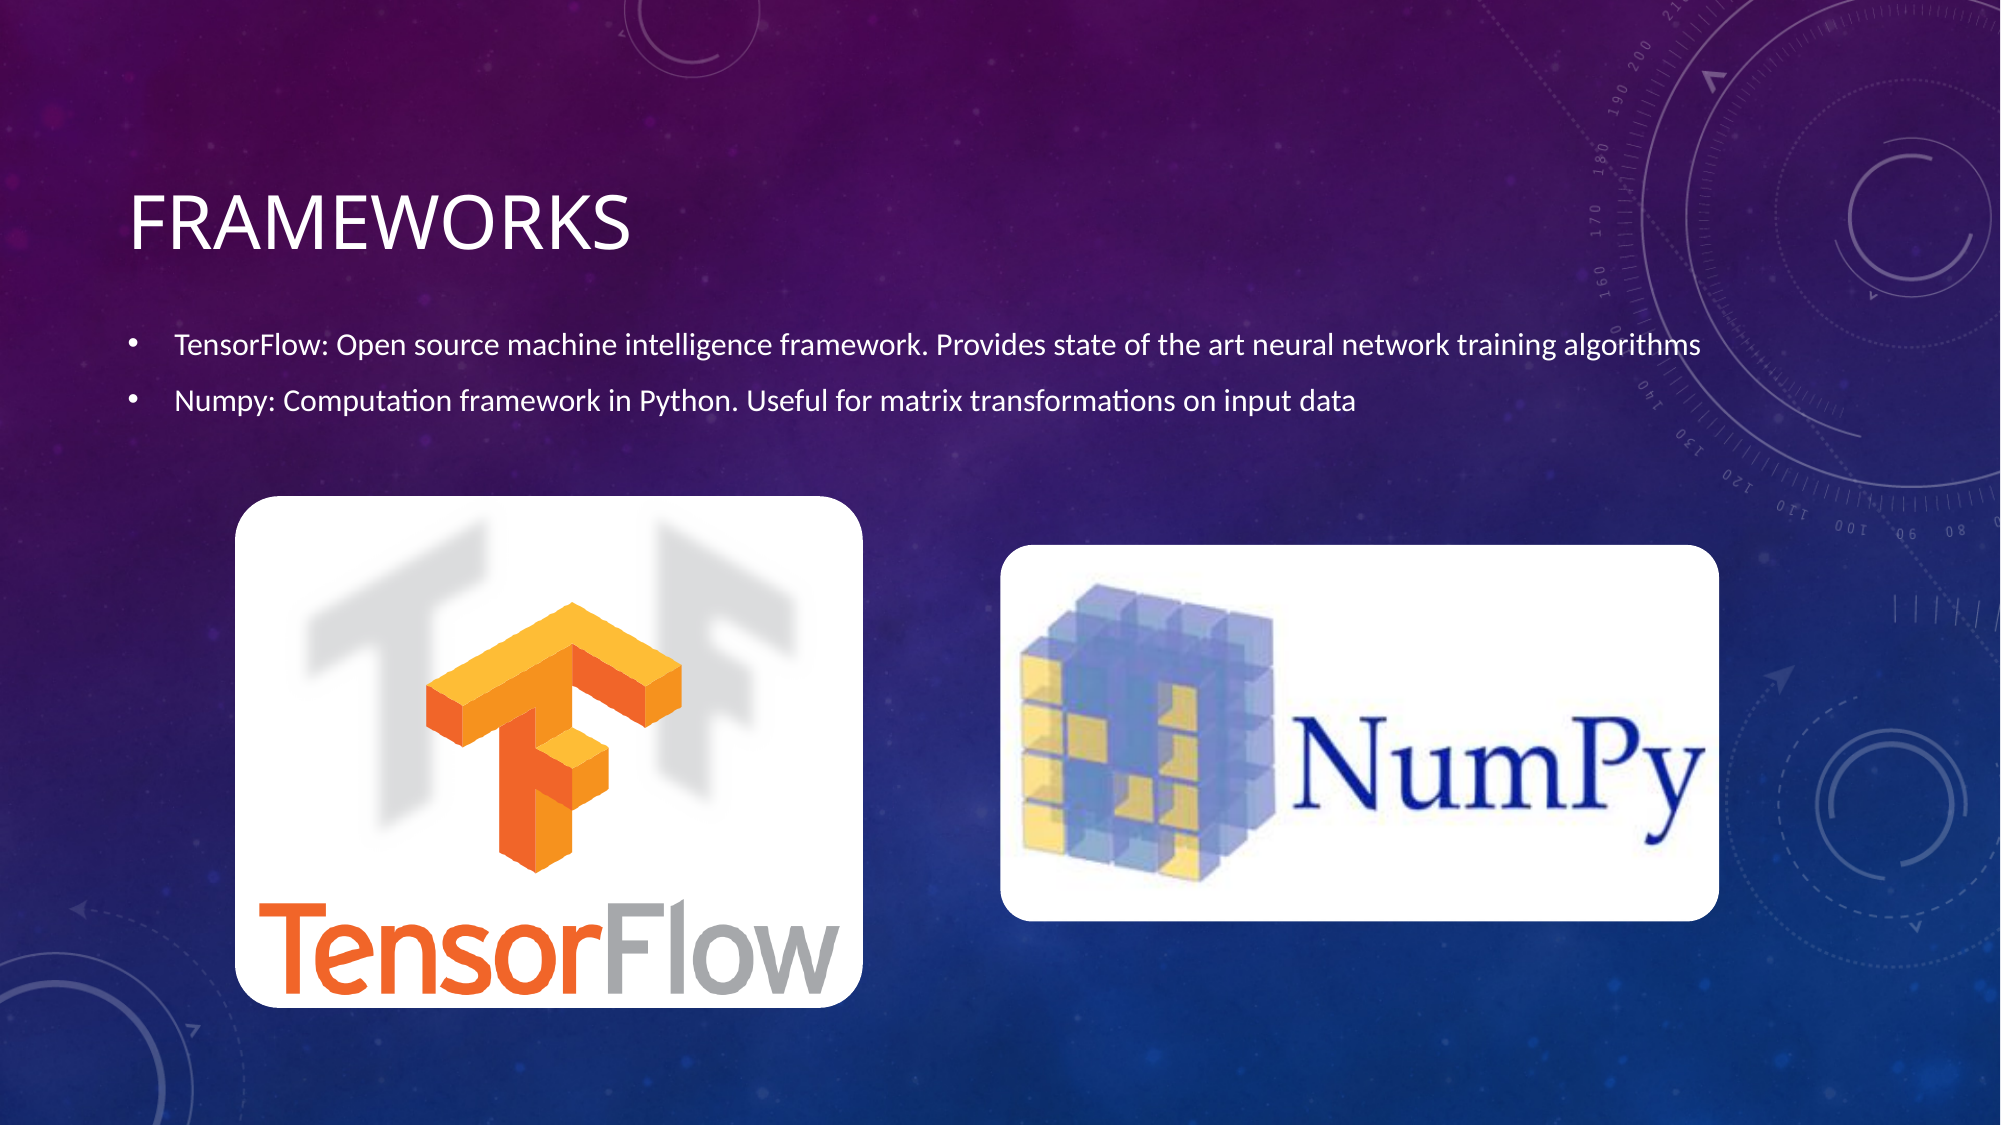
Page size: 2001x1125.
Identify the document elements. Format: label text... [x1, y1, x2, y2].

title Frameworks [112, 99, 1775, 306]
picture [0, 0, 2001, 1125]
list TensorFlow: Open source machine intelligence framework. Provides state of the art neural network training algorithms Numpy: Computation framework in Python. Useful for matrix transformations on input data [112, 306, 1775, 436]
